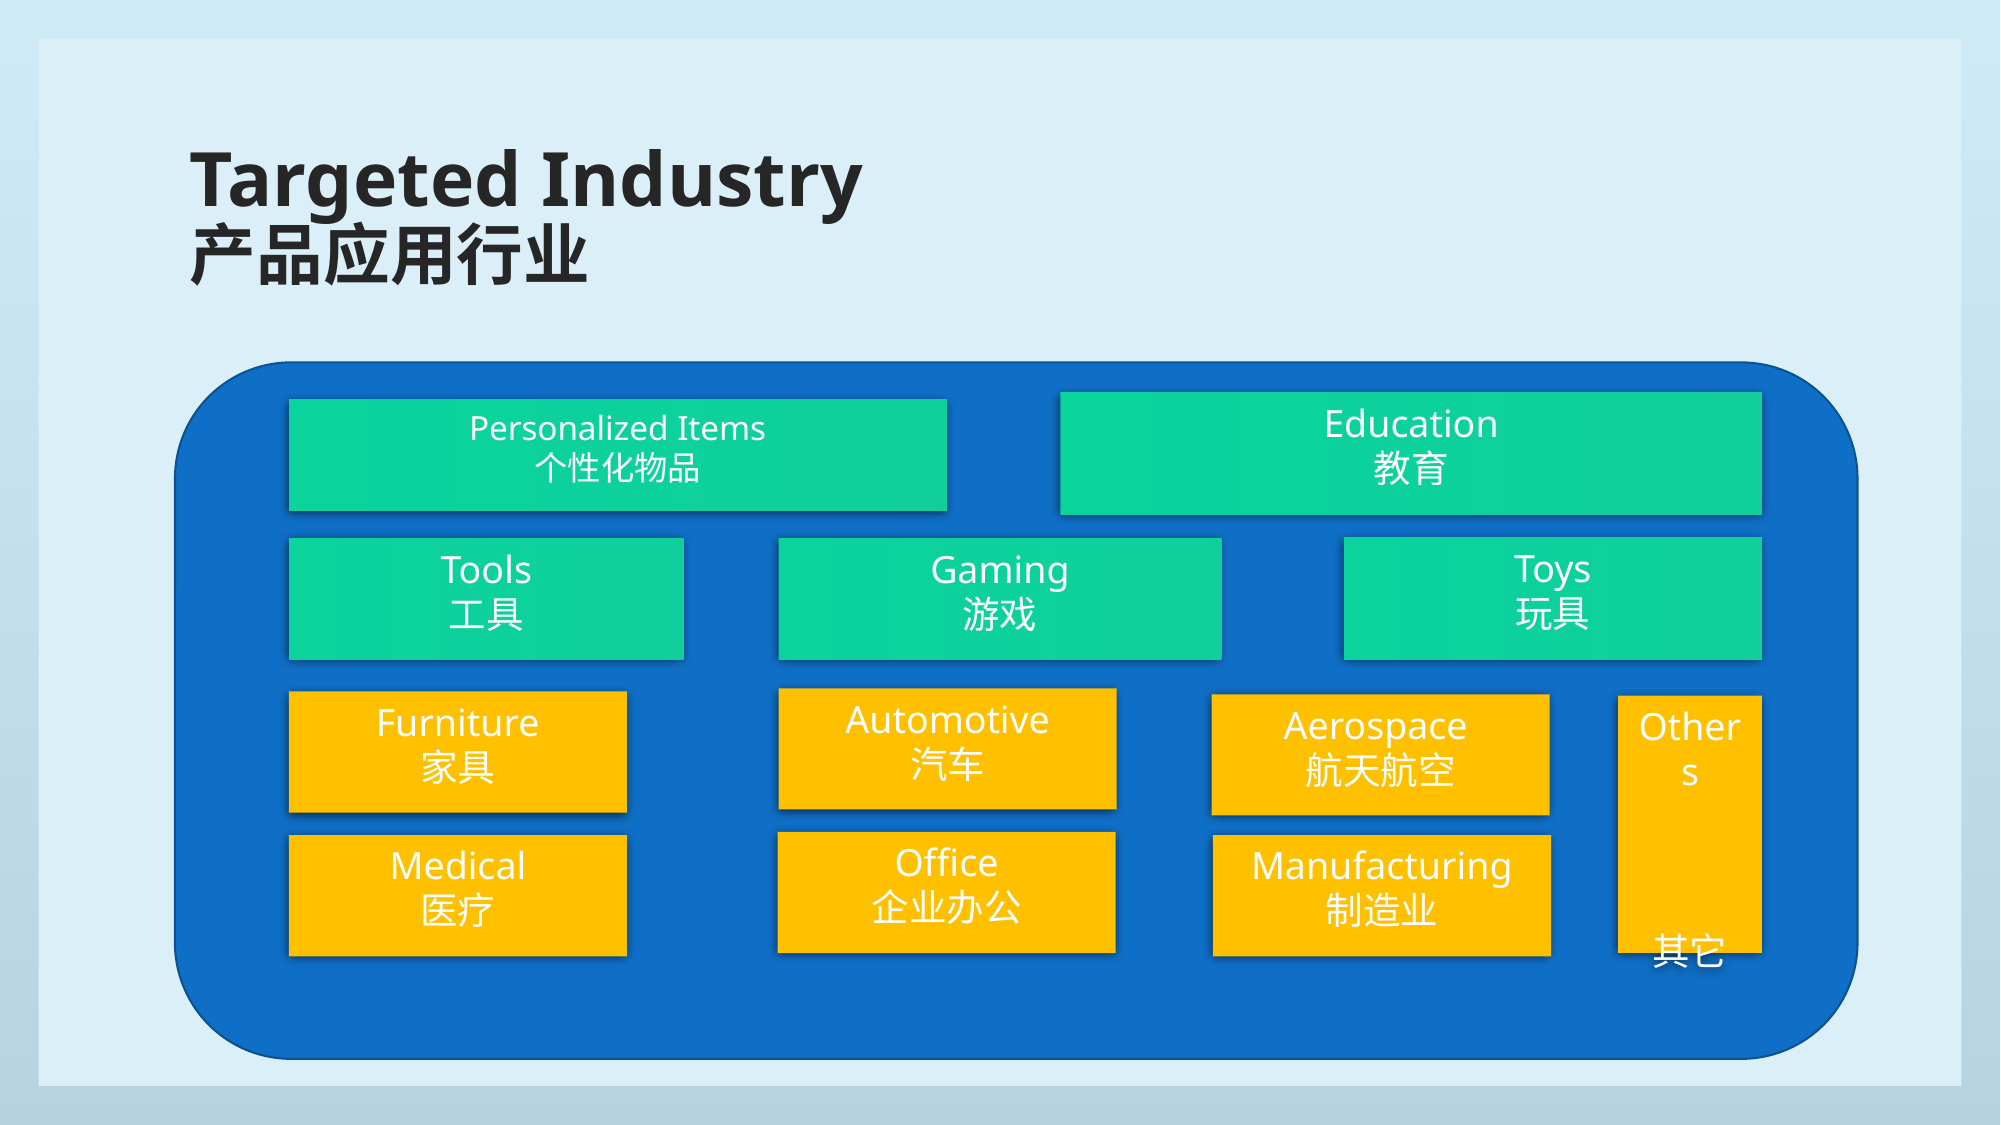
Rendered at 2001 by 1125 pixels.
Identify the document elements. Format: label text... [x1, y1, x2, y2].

text_box Office 企业办公 [777, 831, 1116, 954]
text_box Automotive 汽车 [778, 688, 1117, 810]
text_box Furniture 家具 [288, 691, 627, 813]
title Targeted Industry 产品应用行业 [174, 105, 1825, 331]
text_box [288, 392, 1762, 660]
text_box Manufacturing 制造业 [1212, 835, 1552, 957]
text_box Medical 医疗 [288, 835, 627, 957]
text_box [173, 361, 1859, 1060]
text_box Aerospace 航天航空 [1211, 694, 1550, 816]
text_box Others 其它 [1618, 695, 1762, 953]
